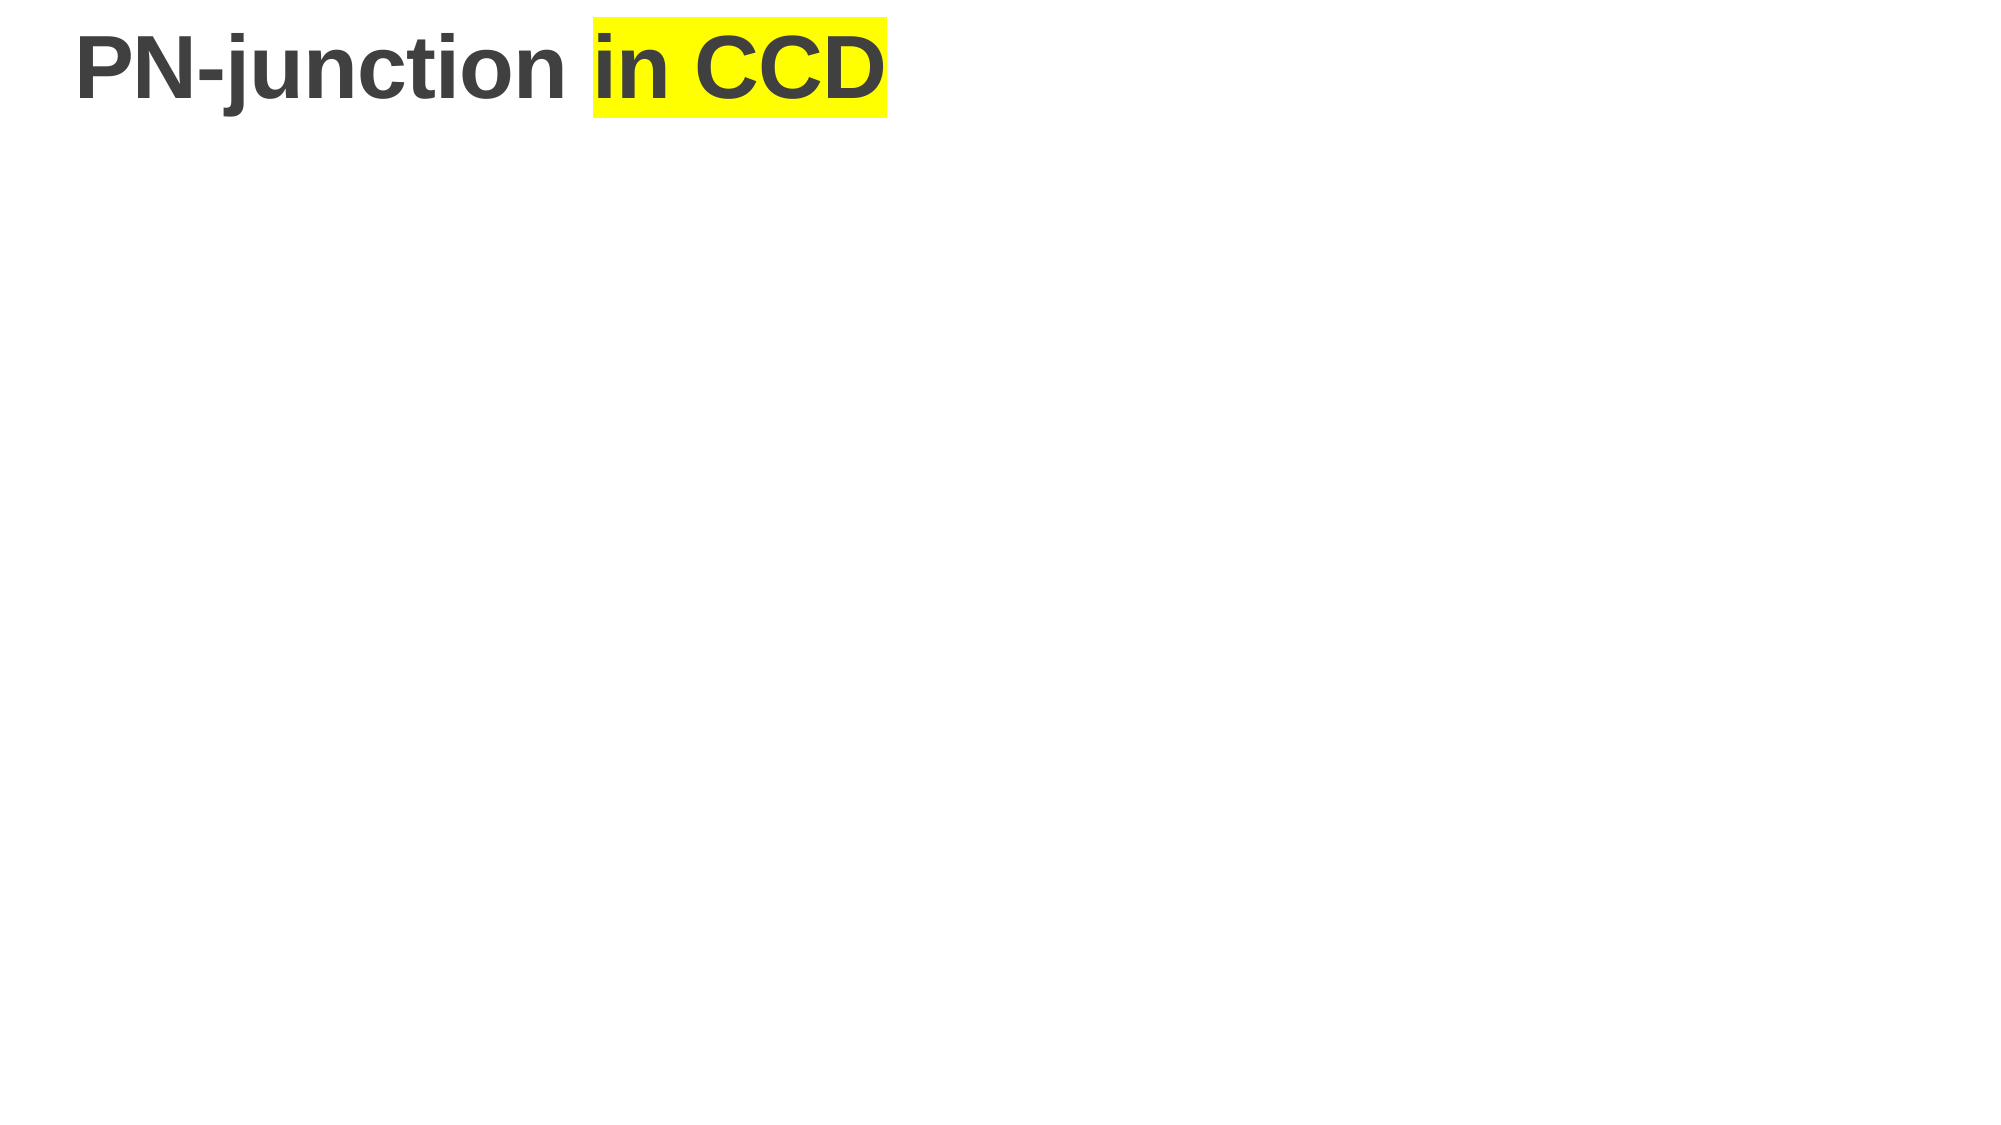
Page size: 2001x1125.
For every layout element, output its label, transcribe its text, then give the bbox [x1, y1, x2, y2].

title PN-junction in CCD [59, 17, 1945, 125]
